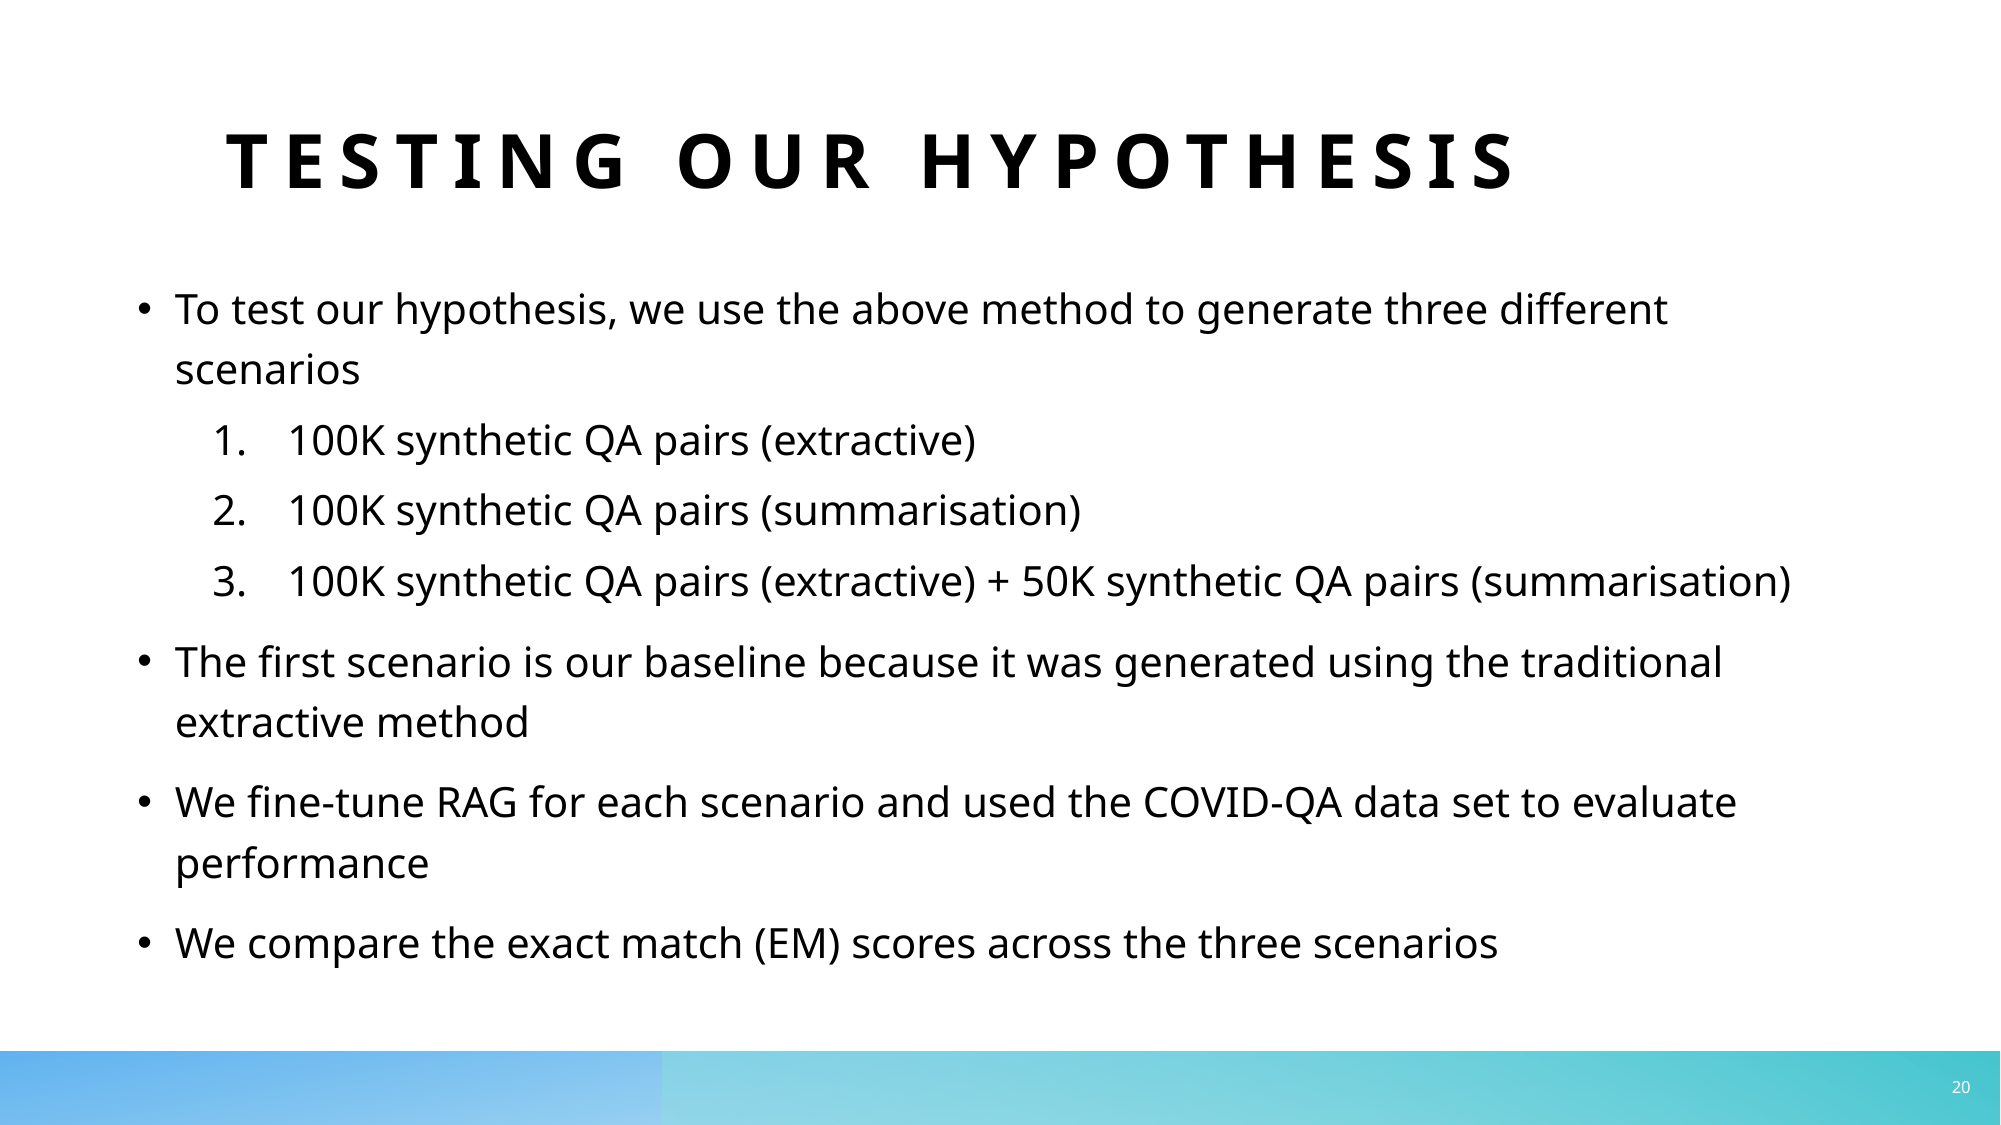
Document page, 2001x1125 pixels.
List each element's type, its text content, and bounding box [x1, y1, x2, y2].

title Testing our hypothesis [225, 103, 1905, 204]
slide_number 20 [1913, 1051, 1986, 1125]
list To test our hypothesis, we use the above method to generate three different scenarios 100K synthetic QA pairs (extractive) 100K synthetic QA pairs (summarisation) 100K synthetic QA pairs (extractive) + 50K synthetic QA pairs (summarisation) The first scenario is our baseline because it was generated using the traditional extractive method We fine-tune RAG for each scenario and used the COVID-QA data set to evaluate performance We compare the exact match (EM) scores across the three scenarios [137, 272, 1863, 987]
